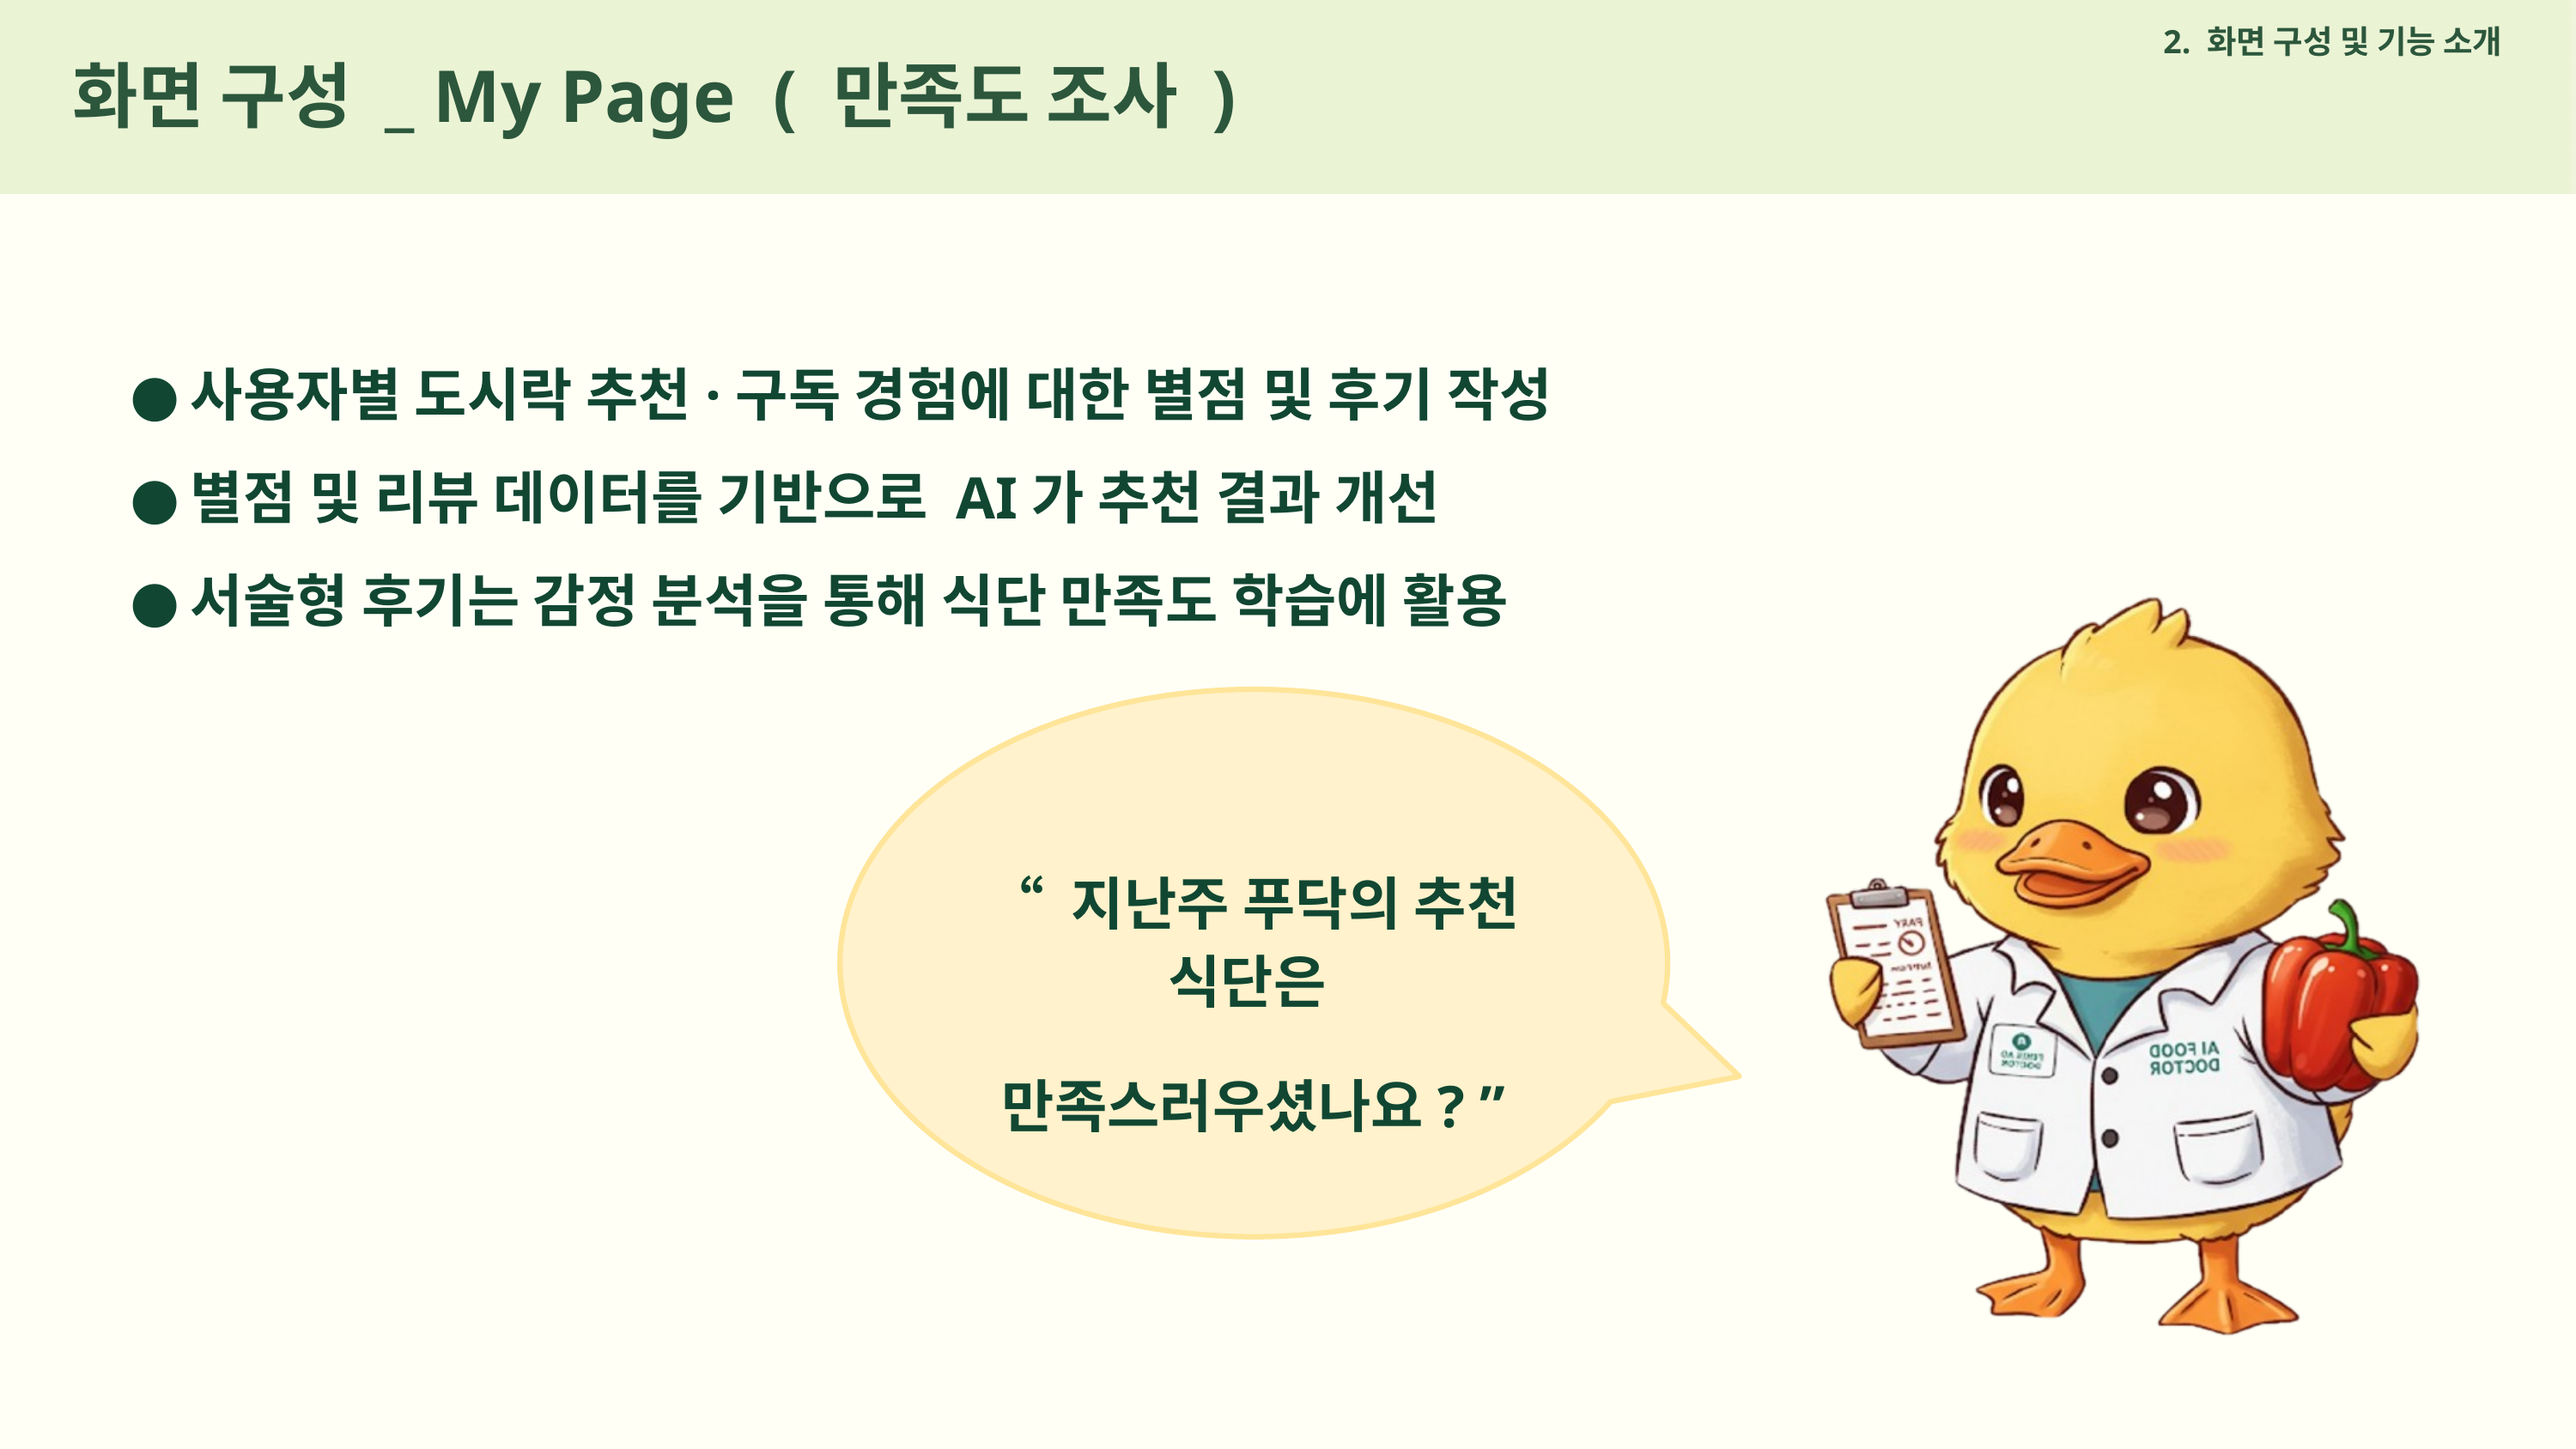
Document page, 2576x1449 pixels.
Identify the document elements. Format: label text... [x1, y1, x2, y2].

picture [1817, 586, 2439, 1353]
text_box 사용자별 도시락 추천·구독 경험에 대한 별점 및 후기 작성 별점 및 리뷰 데이터를 기반으로 AI가 추천 결과 개선 서술형 후기는 감정 분석을 통해 식단 만족도 학습에 활용 [112, 318, 2363, 640]
picture [0, 0, 2576, 194]
text_box [945, 1146, 1562, 1237]
text_box “ 지난주 푸닥의 추천 식단은 만족스러우셨나요? ” [891, 850, 1616, 1146]
text_box [840, 689, 1740, 1101]
